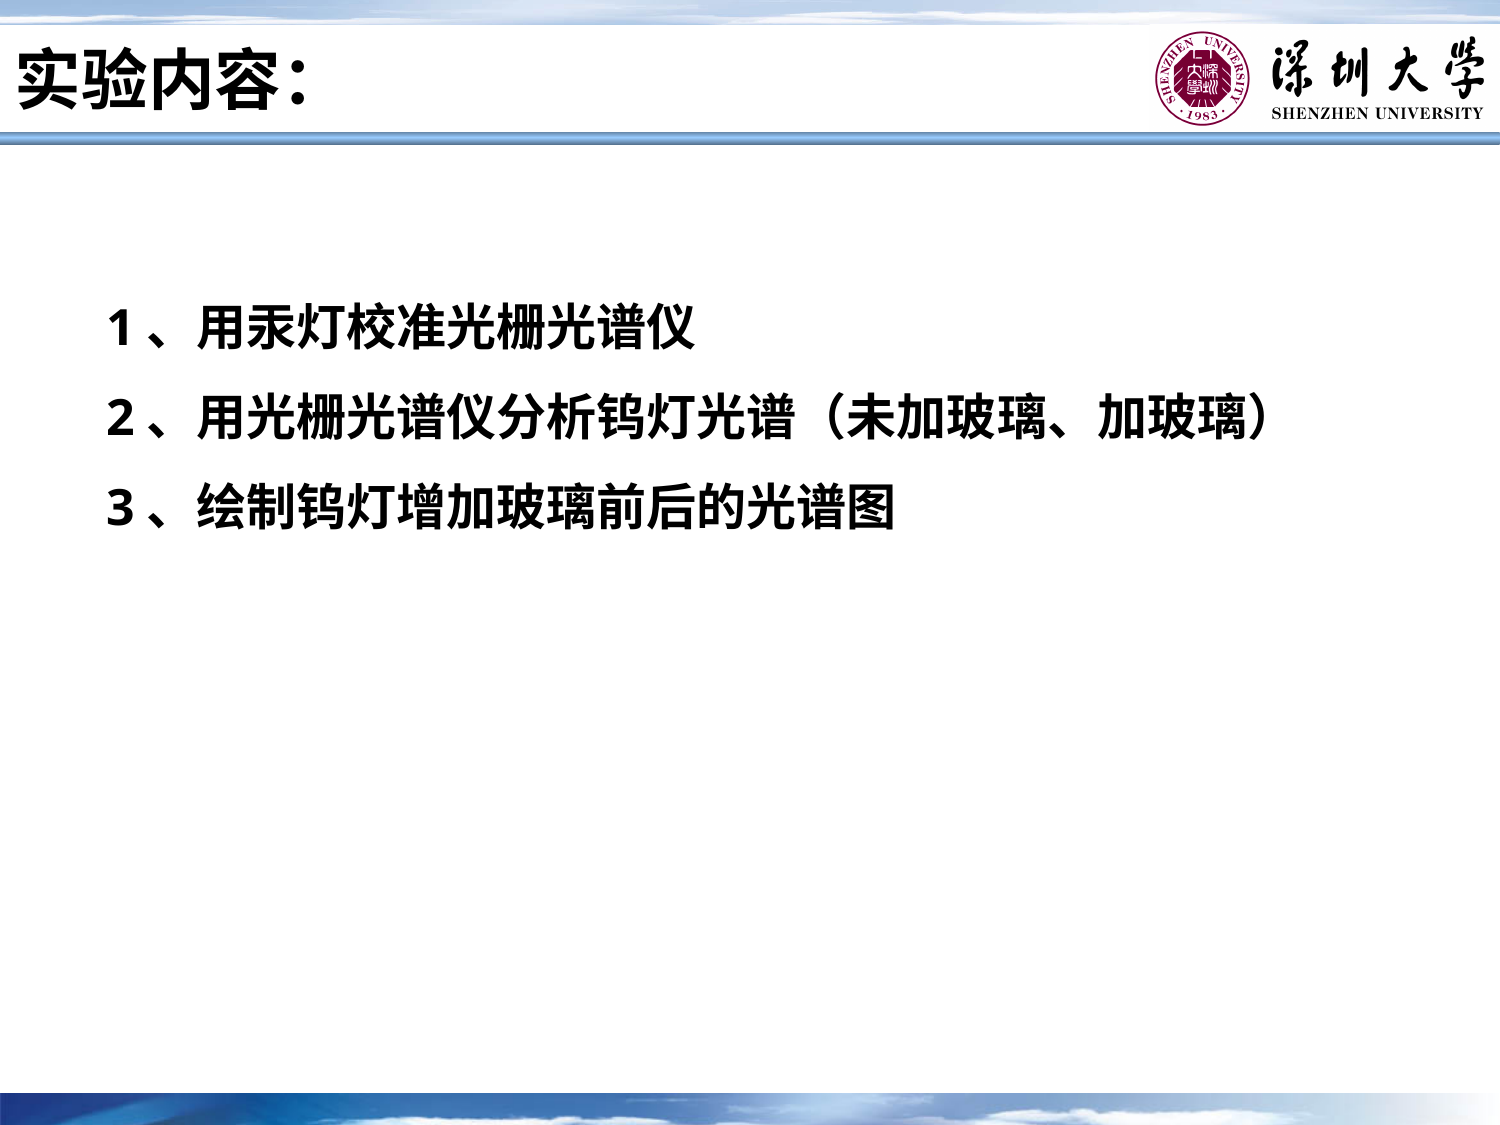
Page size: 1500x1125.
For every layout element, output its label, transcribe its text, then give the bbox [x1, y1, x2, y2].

text_box 实验内容： [0, 30, 613, 126]
picture [0, 1093, 1500, 1125]
text_box 1、用汞灯校准光栅光谱仪 2、用光栅光谱仪分析钨灯光谱（未加玻璃、加玻璃） 3、绘制钨灯增加玻璃前后的光谱图 [91, 257, 1346, 543]
picture [0, 0, 1500, 131]
